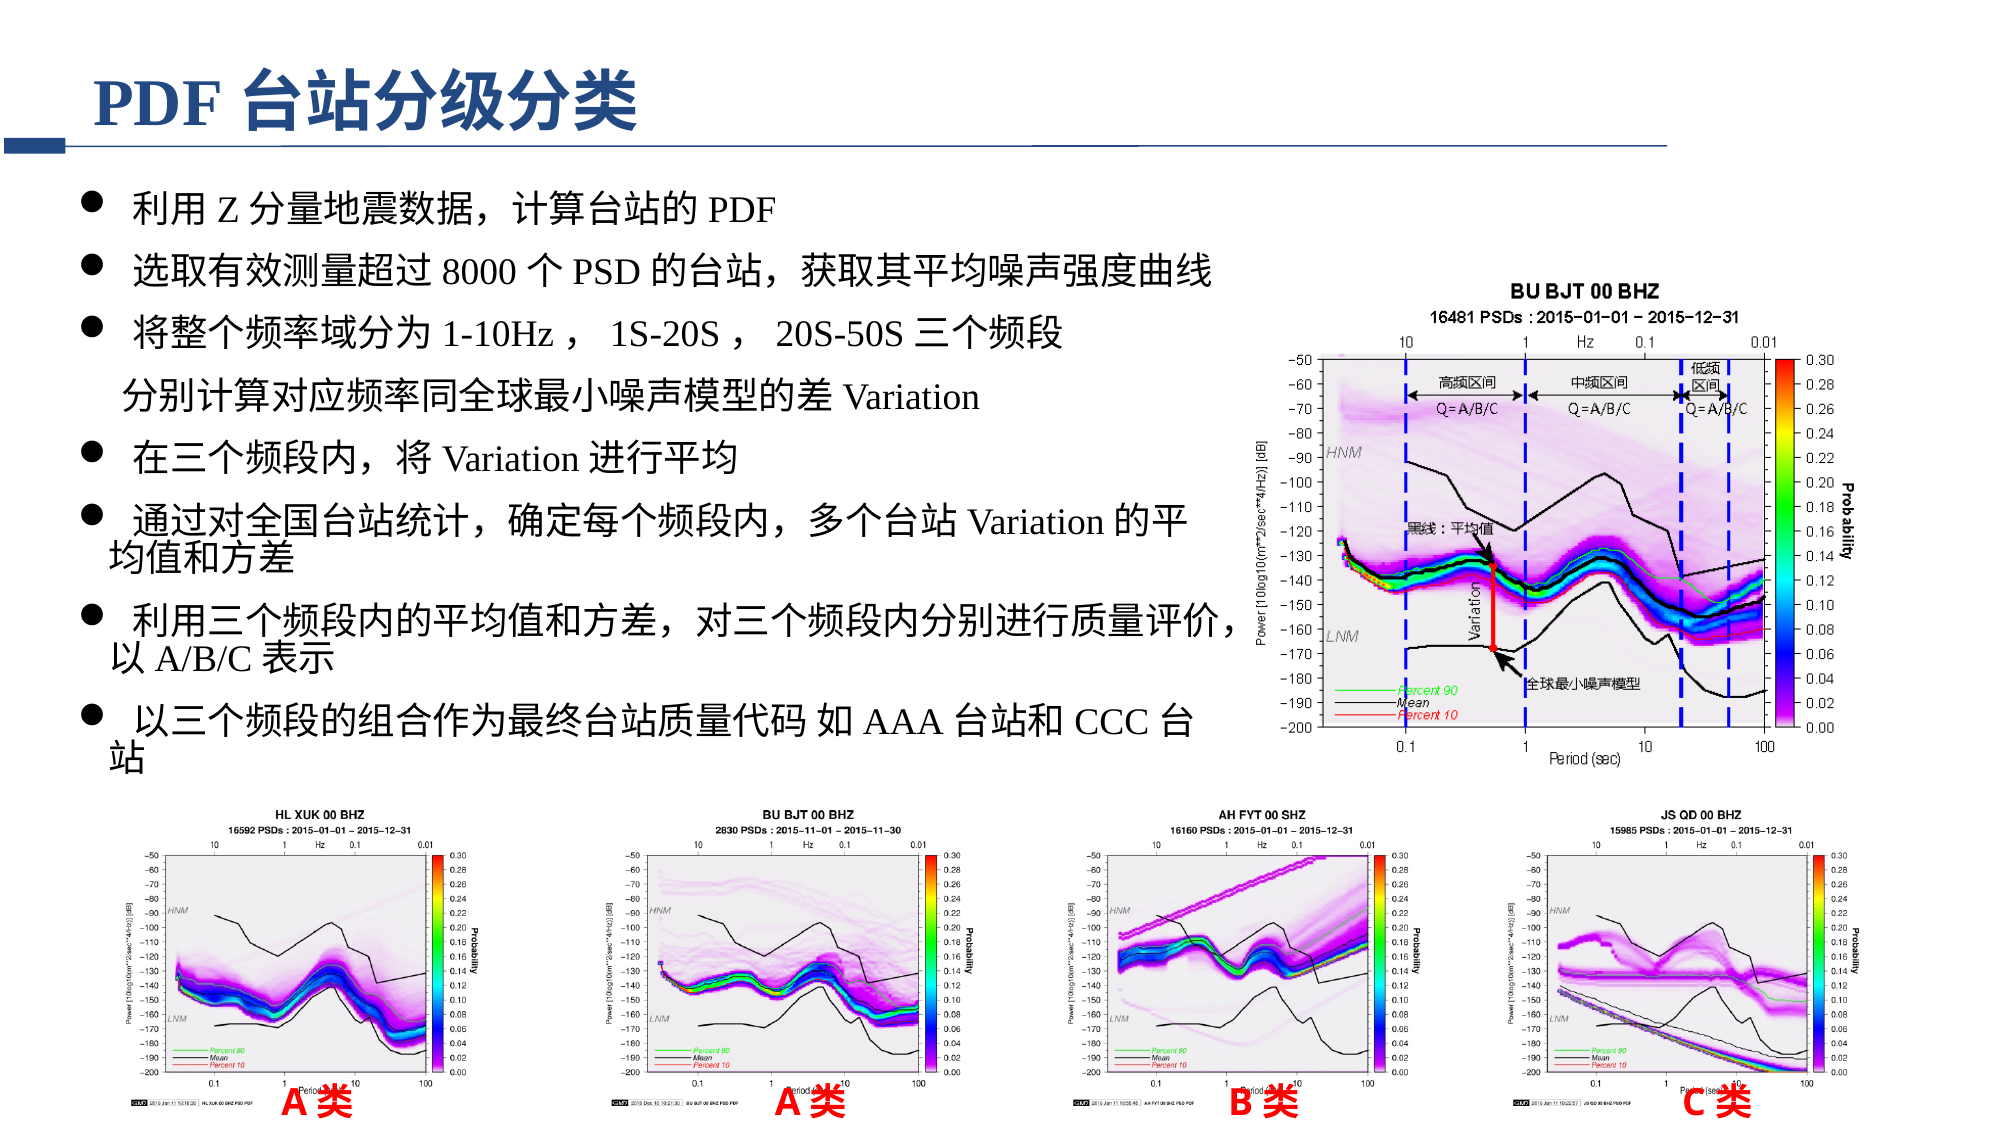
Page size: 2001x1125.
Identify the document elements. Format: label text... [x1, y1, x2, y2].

picture [1505, 810, 1859, 1106]
list 利用Z分量地震数据，计算台站的PDF 选取有效测量超过8000个PSD的台站，获取其平均噪声强度曲线 将整个频率域分为1-10Hz，1S-20S，20S-50S三个频段 分别计算对应频率同全球最小噪声模型的差Variation 在三个频段内，将Variation进行平均 通过对全国台站统计，确定每个频段内，多个台站Variation的平均值和方差 利用三个频段内的平均值和方差，对三个频段内分别进行质量评价，以A/B/C表示 以三个频段的组合作为最终台站质量代码 如AAA台站和CCC台站 [63, 184, 1237, 769]
text_box A类 [760, 1113, 880, 1125]
text_box A类 [266, 1113, 387, 1125]
picture [1250, 265, 1859, 769]
text_box [4, 137, 66, 154]
picture [1065, 810, 1420, 1106]
text_box B类 [1213, 1113, 1333, 1125]
text_box PDF台站分级分类 [78, 78, 1237, 147]
picture [124, 810, 479, 1106]
text_box C类 [1667, 1113, 1787, 1125]
picture [604, 810, 973, 1106]
